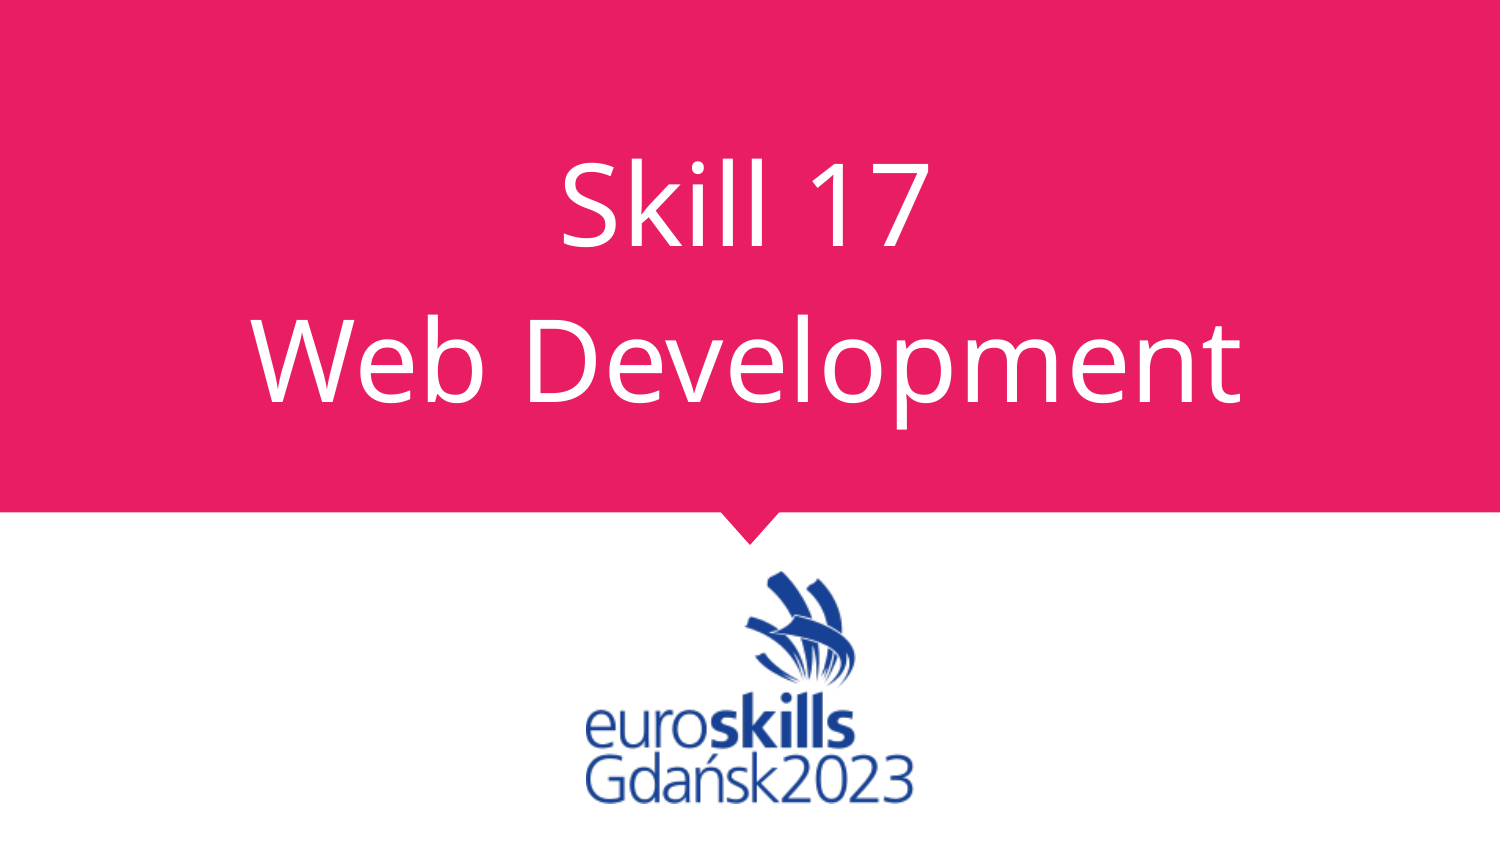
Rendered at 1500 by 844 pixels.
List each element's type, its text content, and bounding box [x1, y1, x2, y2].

picture [586, 570, 914, 805]
title Skill 17 Web Development [67, 105, 1427, 452]
